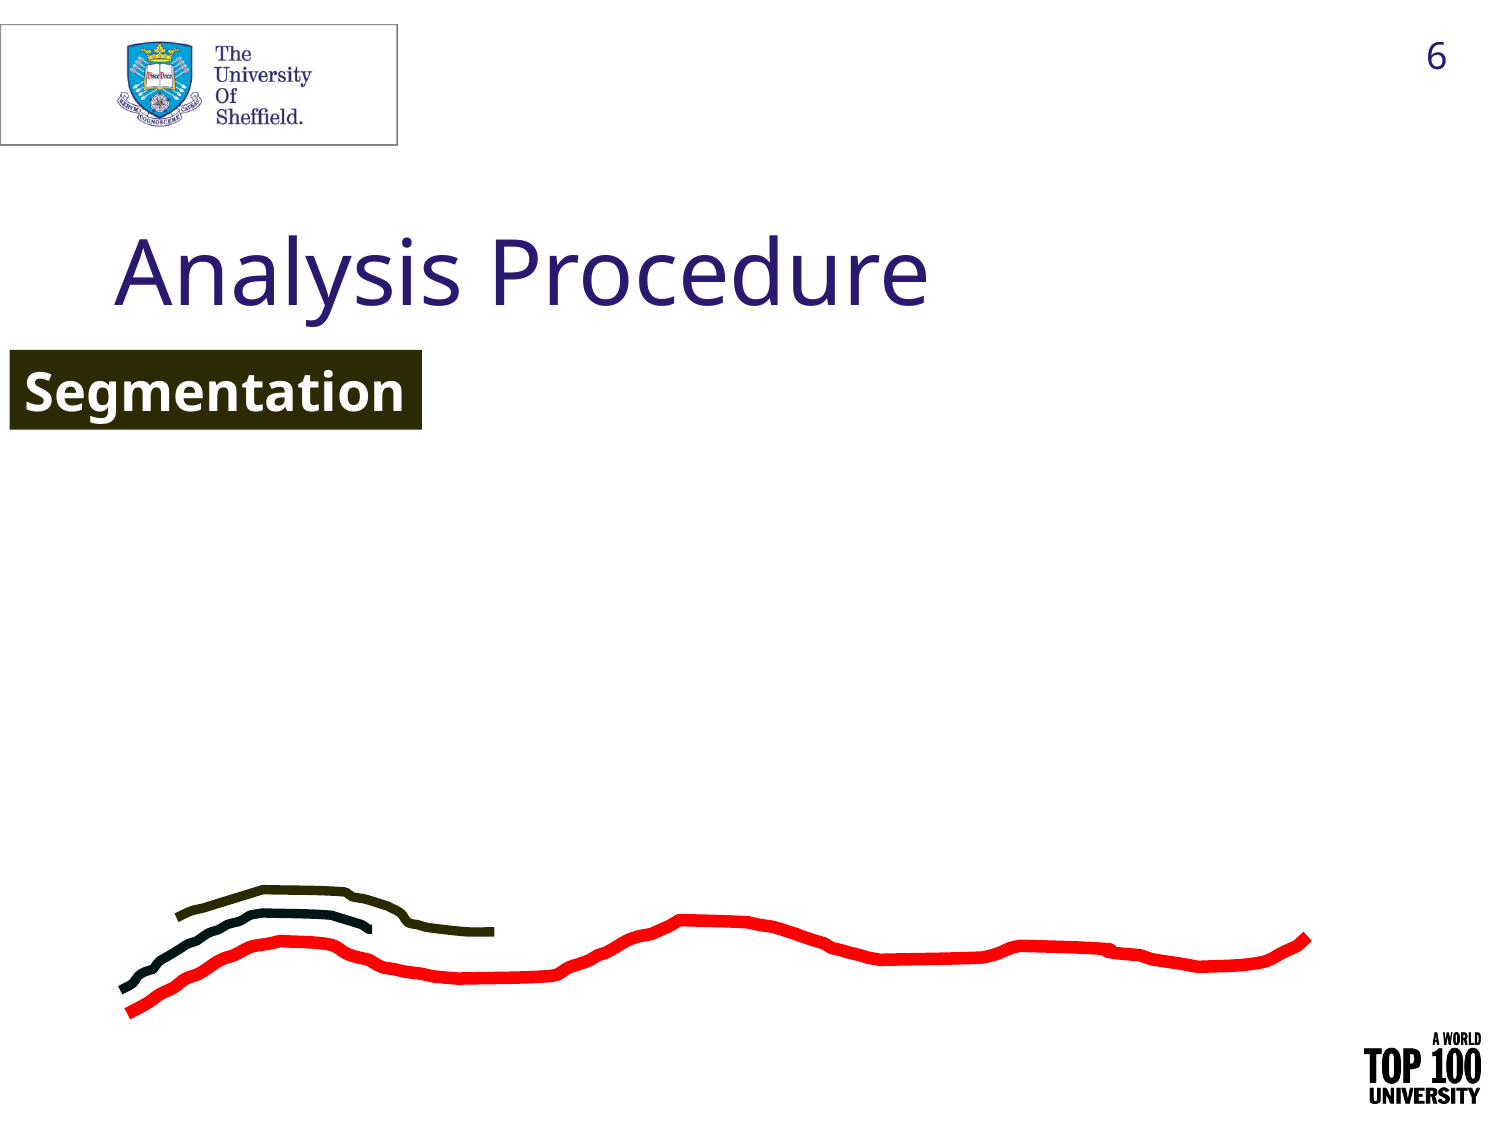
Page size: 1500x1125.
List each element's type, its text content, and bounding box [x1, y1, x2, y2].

picture [0, 24, 398, 146]
text_box [176, 889, 495, 933]
slide_number 6 [1149, 24, 1463, 101]
picture [1364, 1032, 1481, 1104]
text_box [127, 920, 1308, 1014]
text_box [120, 921, 373, 991]
text_box Segmentation [7, 348, 424, 432]
title Analysis Procedure [99, 224, 1450, 350]
